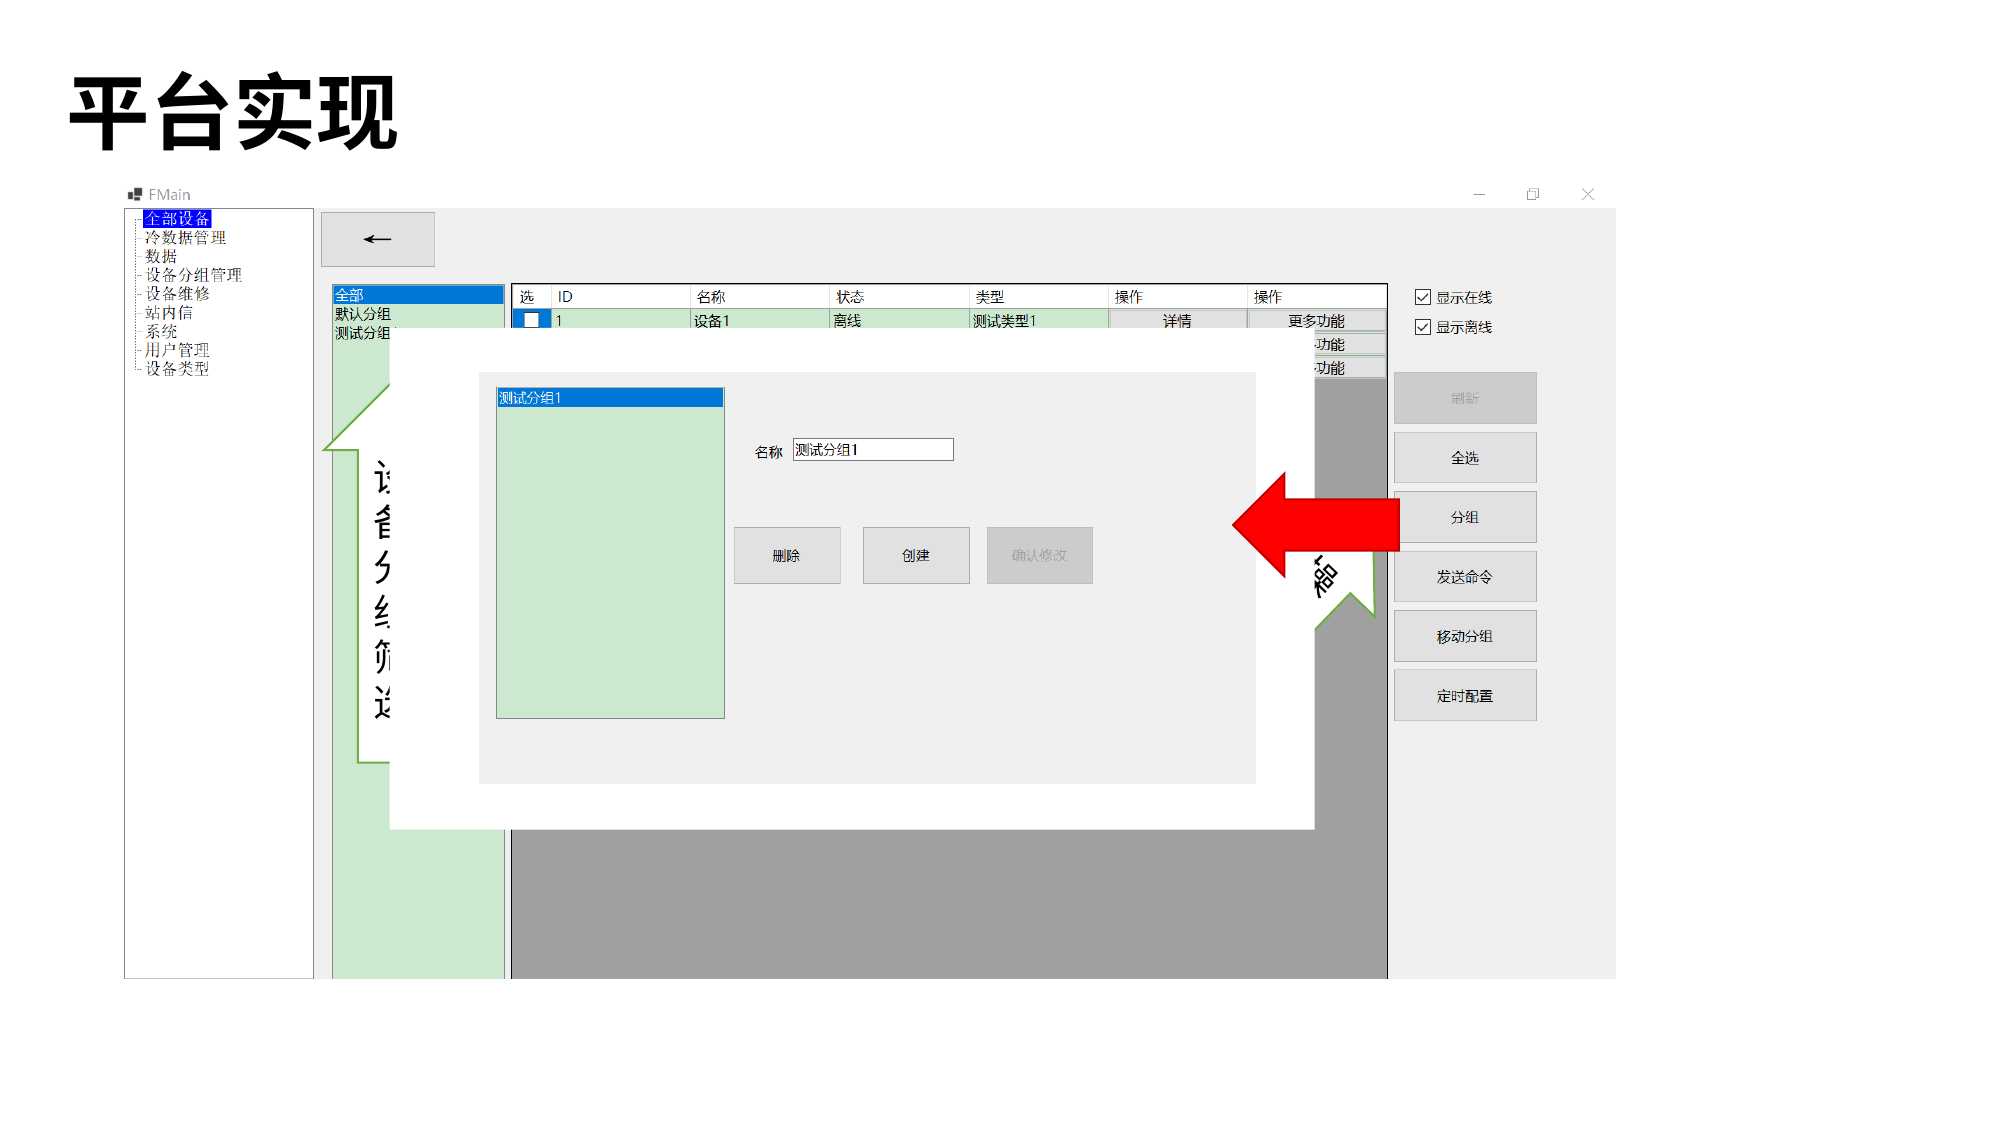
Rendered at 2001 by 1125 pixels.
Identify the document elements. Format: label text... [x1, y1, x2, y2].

picture [124, 181, 1616, 979]
text_box 平台实现 [52, 52, 732, 168]
